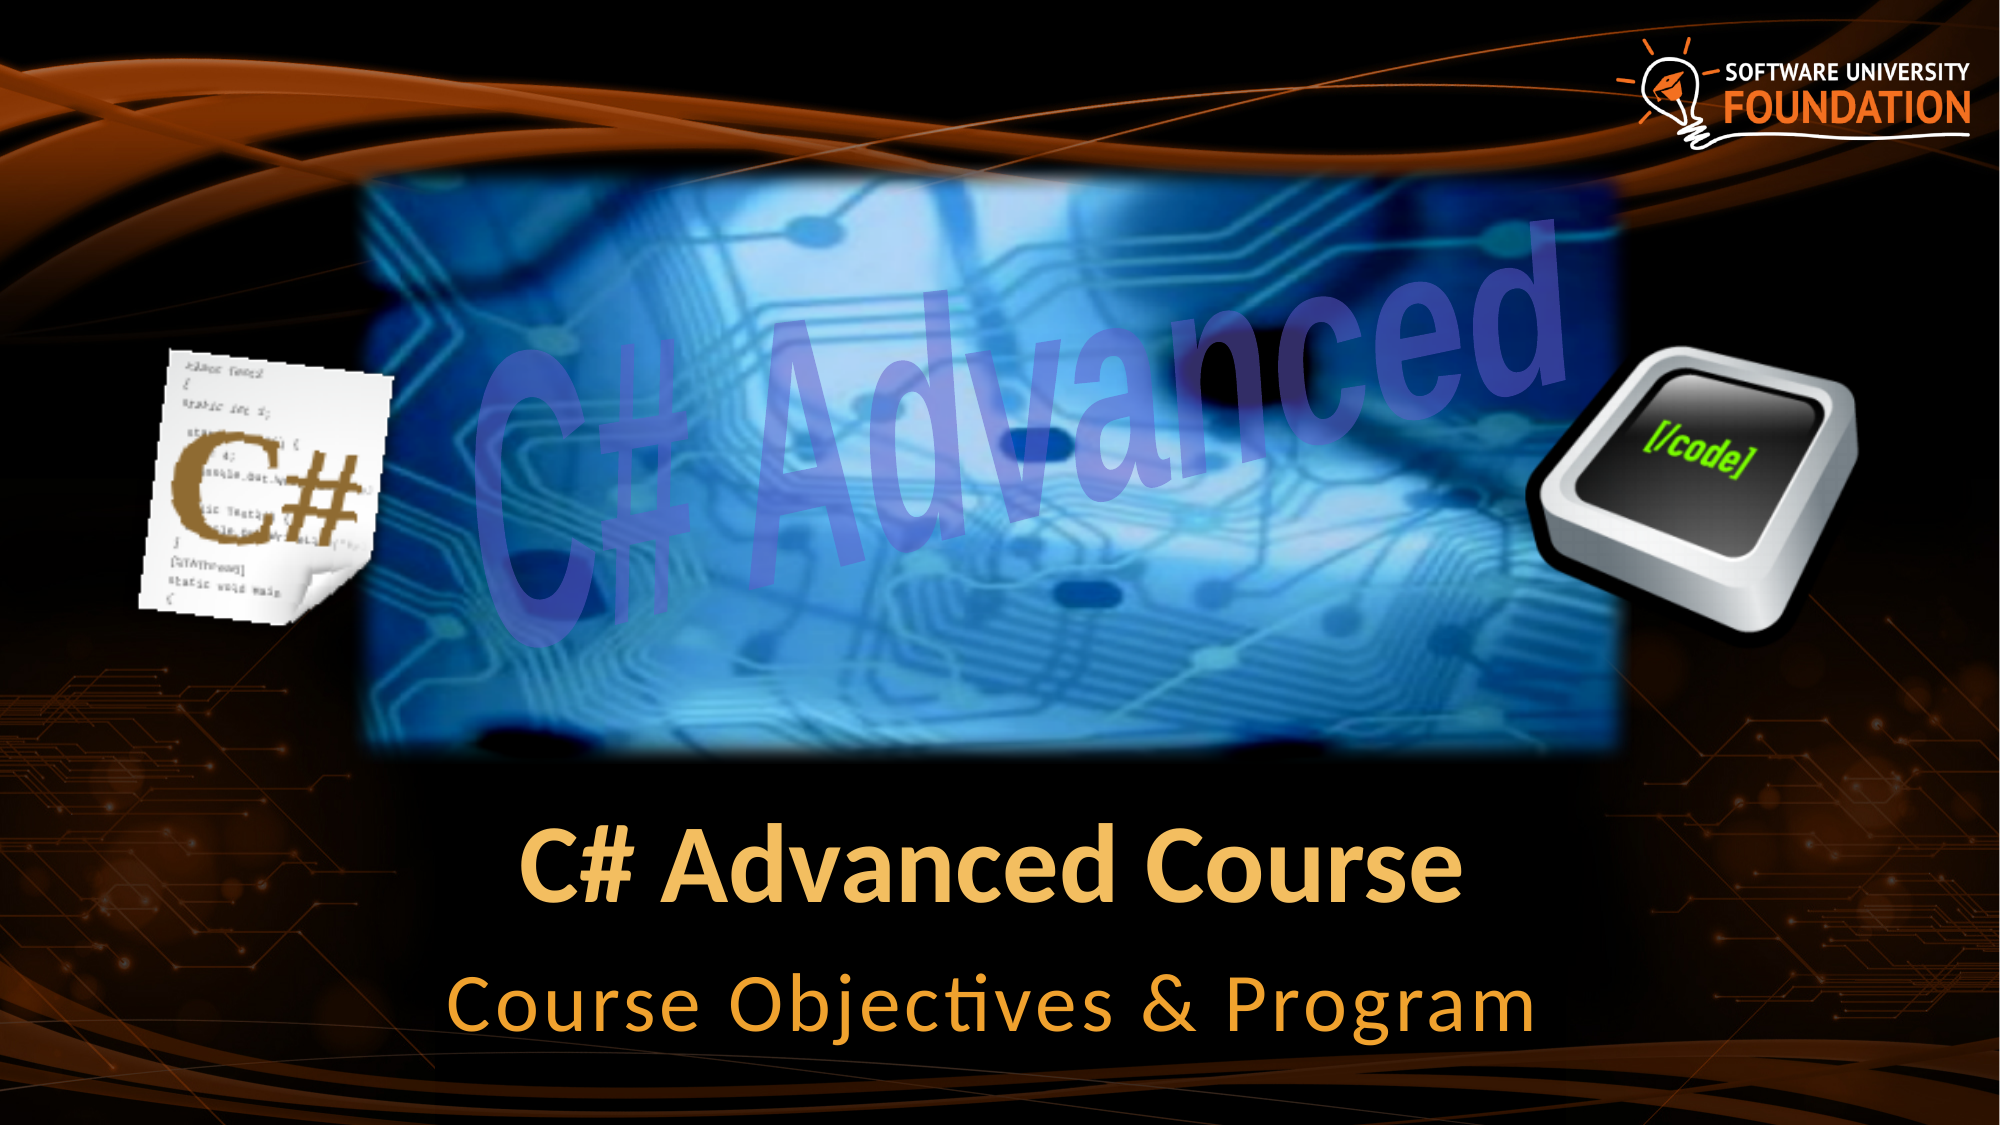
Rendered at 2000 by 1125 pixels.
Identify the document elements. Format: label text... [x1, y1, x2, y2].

picture [0, 0, 2000, 1125]
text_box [350, 162, 1634, 764]
list Course Objectives & Program [259, 937, 1727, 1050]
title C# Advanced Course [259, 803, 1727, 931]
